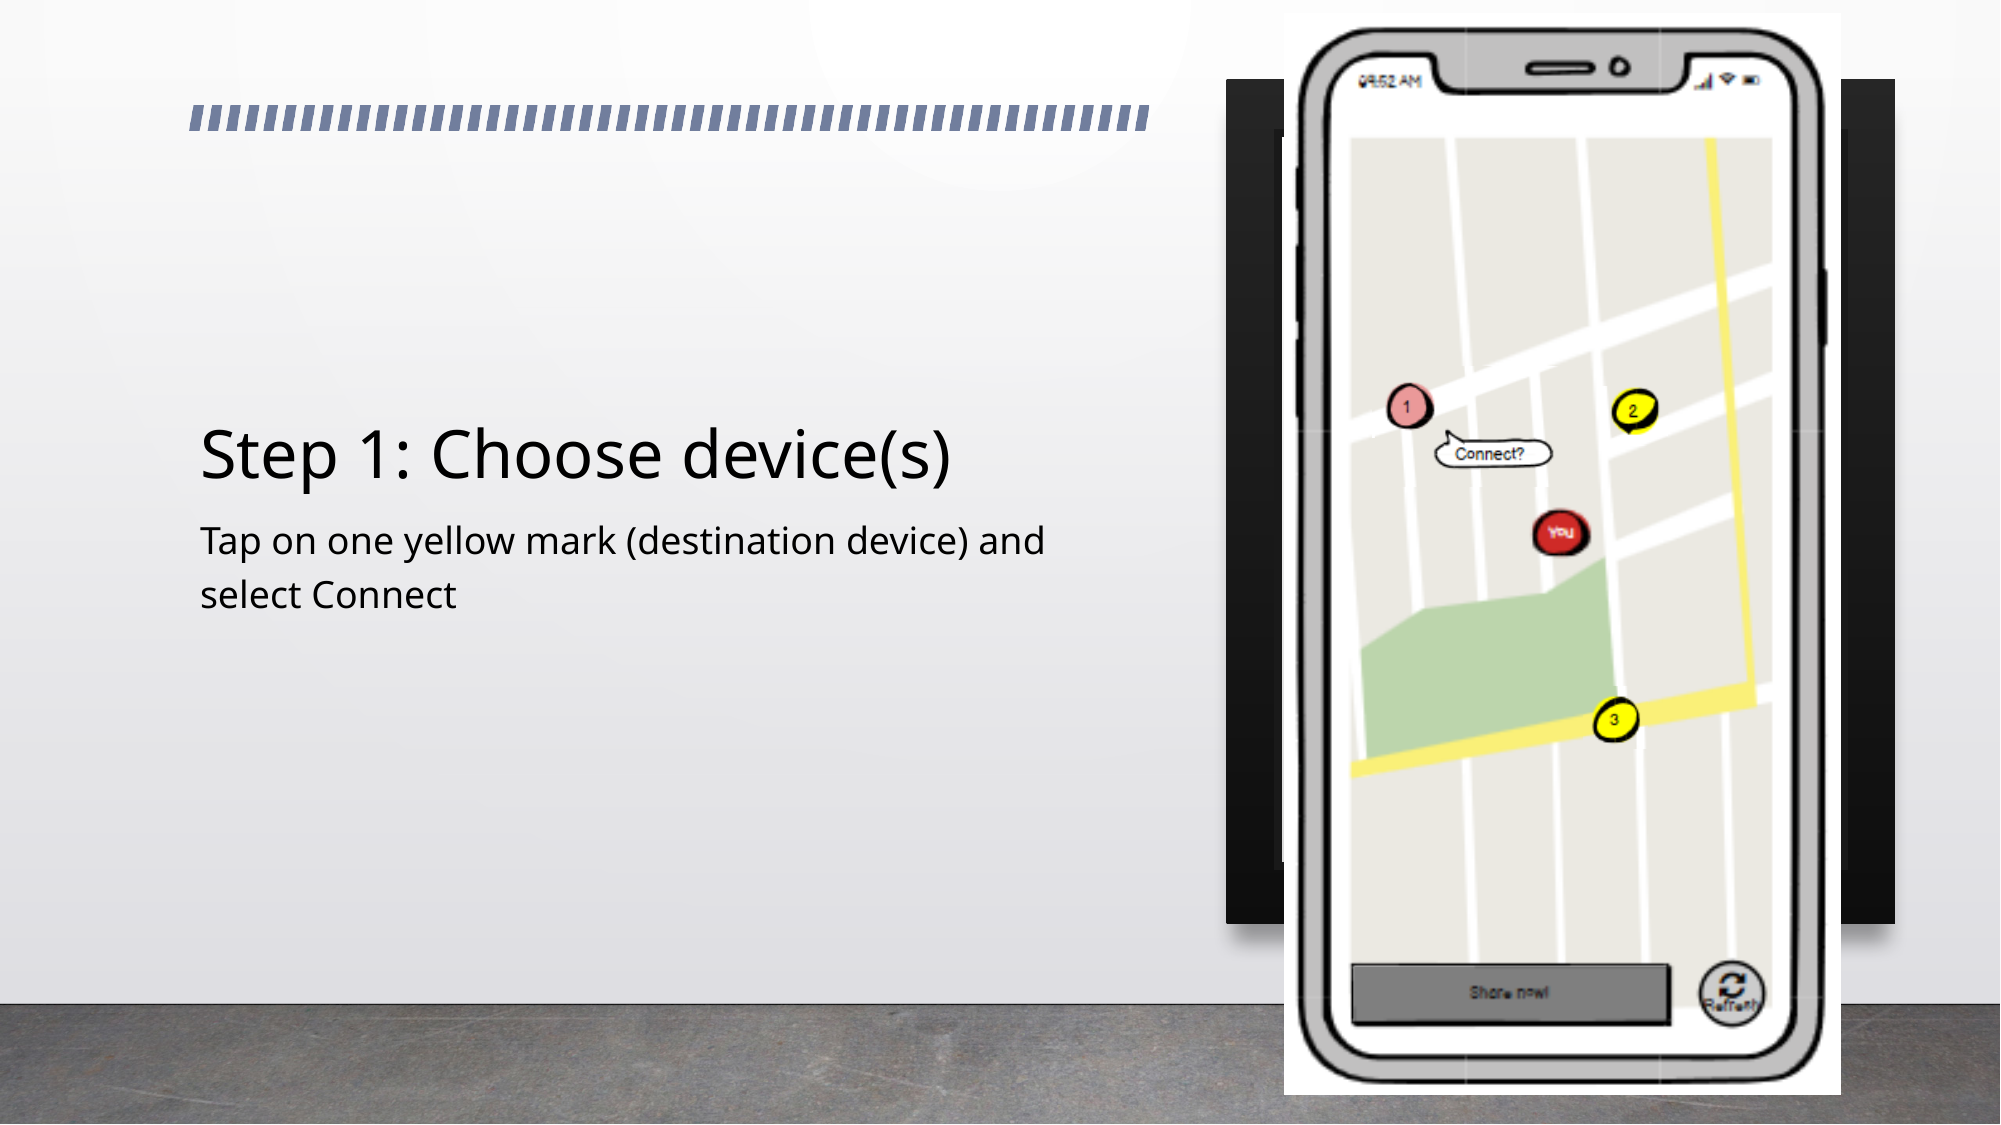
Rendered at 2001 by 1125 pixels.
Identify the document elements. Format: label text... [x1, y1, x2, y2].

list Tap on one yellow mark (destination device) and select Connect [185, 500, 1145, 845]
picture [0, 12, 2000, 1124]
title Step 1: Choose device(s) [185, 185, 1146, 501]
